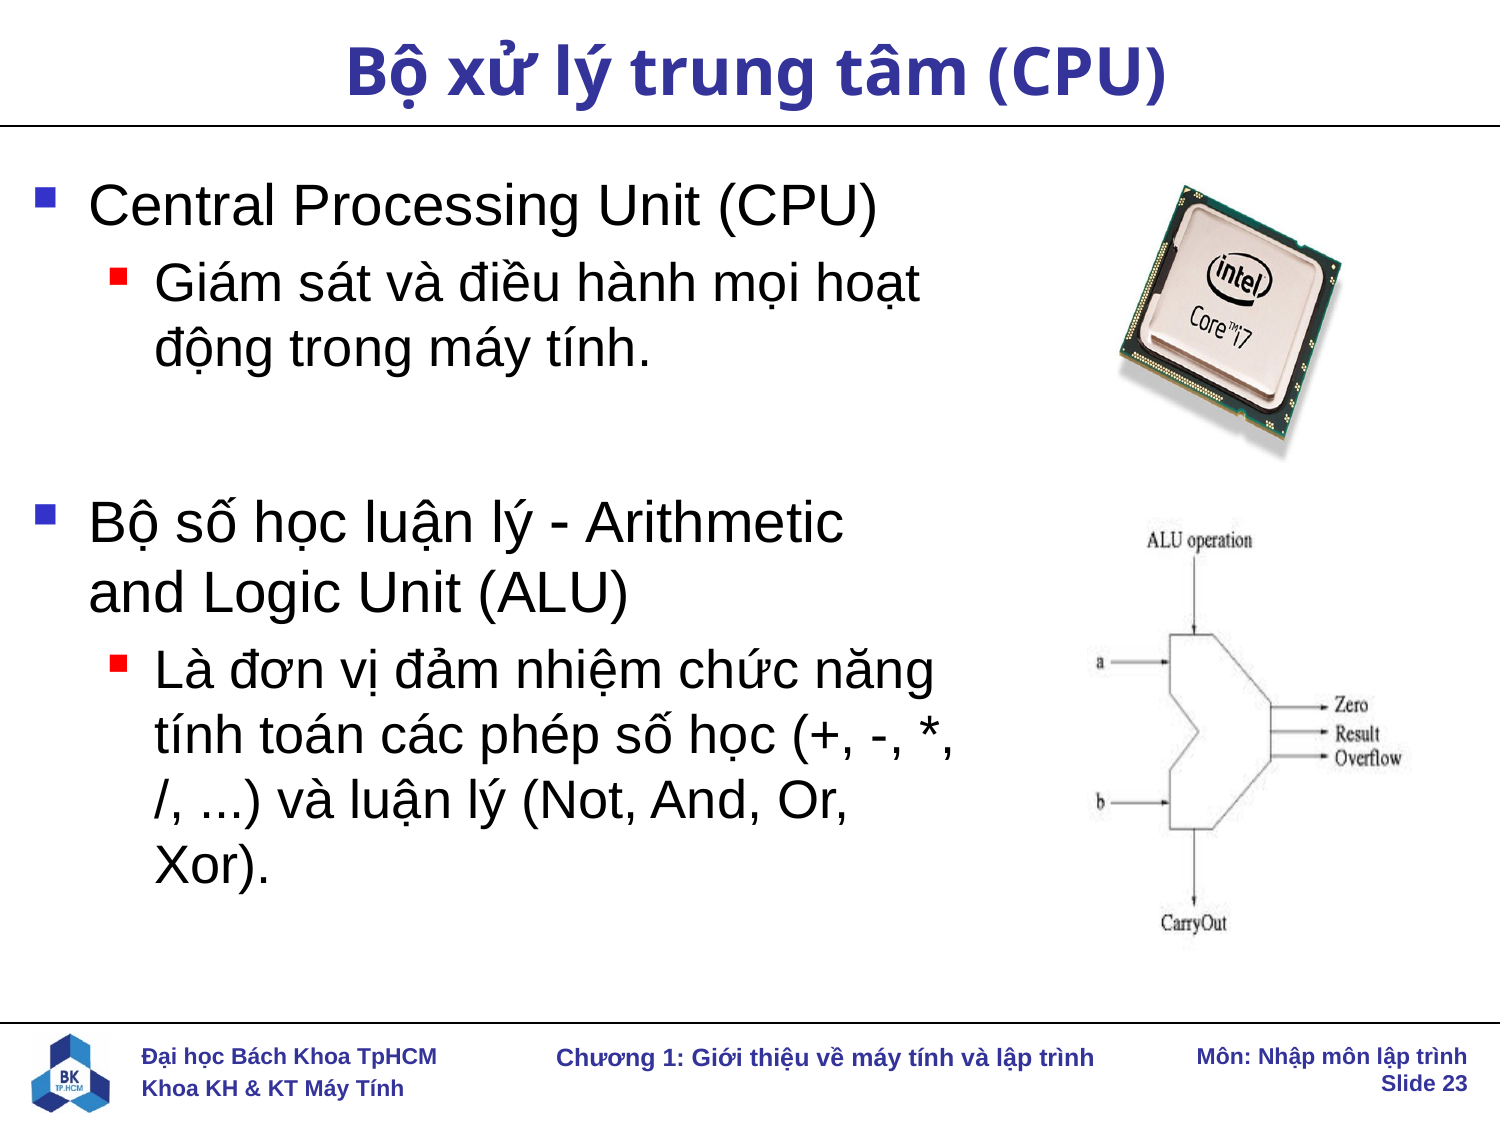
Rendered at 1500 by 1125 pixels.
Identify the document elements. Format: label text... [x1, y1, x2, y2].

picture [1114, 181, 1348, 463]
list Central Processing Unit (CPU) Giám sát và điều hành mọi hoạt động trong máy tính. Bộ số học luận lý  Arithmetic and Logic Unit (ALU) Là đơn vị đảm nhiệm chức năng tính toán các phép số học (+, -, *, /, ...) và luận lý (Not, And, Or, Xor). [17, 159, 973, 1023]
title Bộ xử lý trung tâm (CPU) [50, 12, 1463, 125]
picture [31, 1033, 110, 1113]
picture [1087, 502, 1426, 951]
